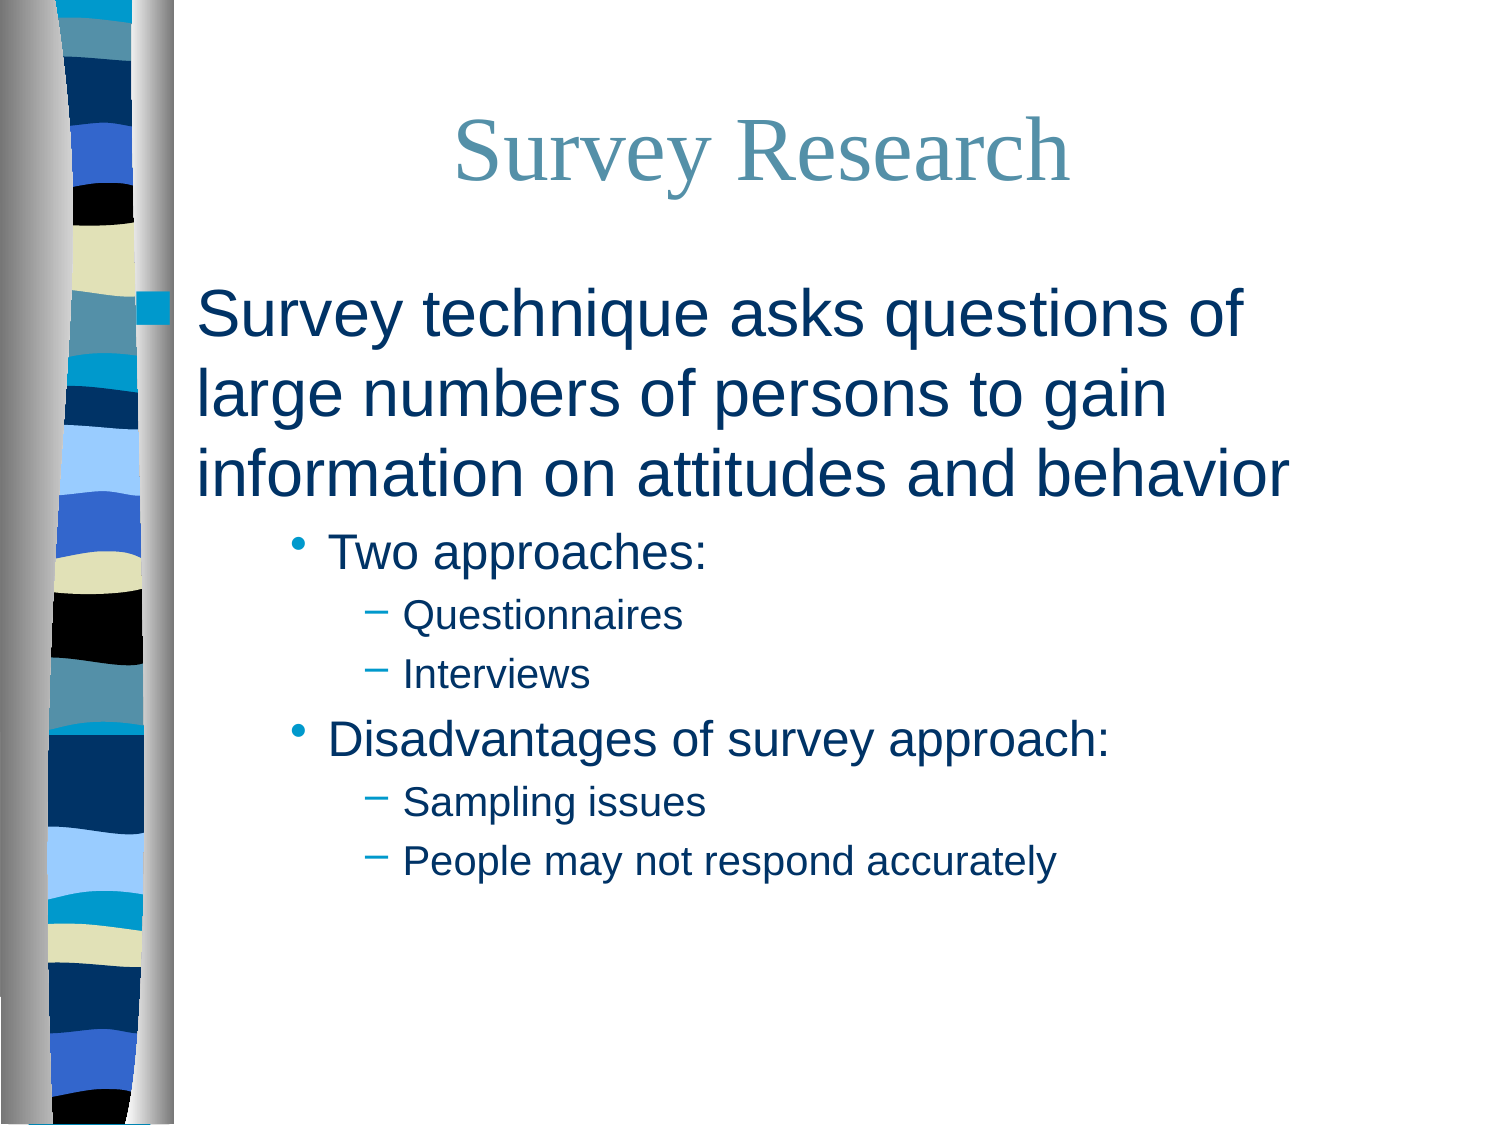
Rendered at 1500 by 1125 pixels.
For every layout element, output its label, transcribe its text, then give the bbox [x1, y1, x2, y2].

list Survey technique asks questions of large numbers of persons to gain information on attitudes and behavior Two approaches: Questionnaires Interviews Disadvantages of survey approach: Sampling issues People may not respond accurately [124, 262, 1401, 938]
title Survey Research [124, 49, 1401, 238]
